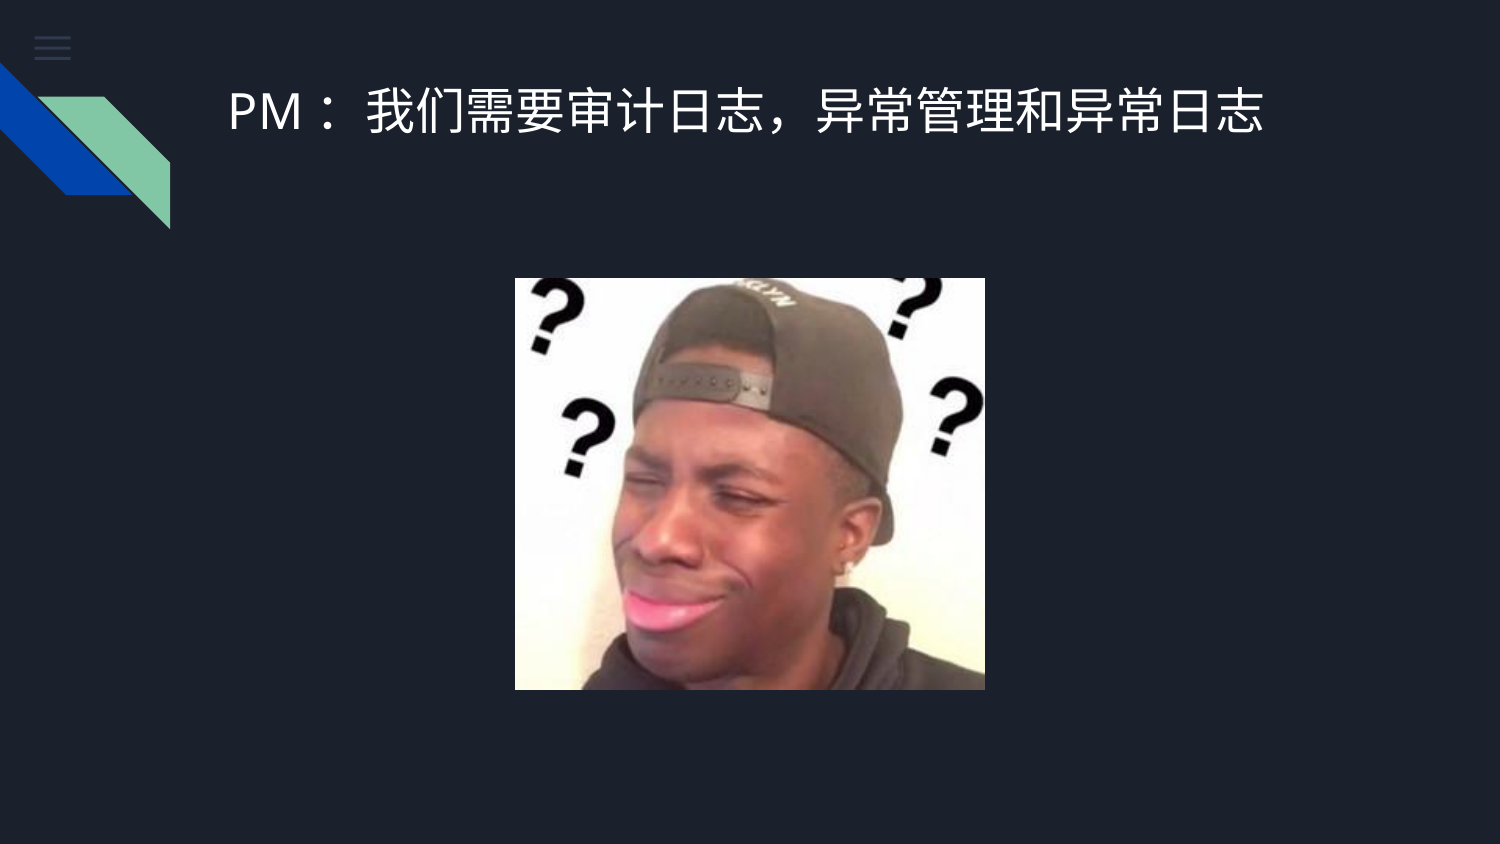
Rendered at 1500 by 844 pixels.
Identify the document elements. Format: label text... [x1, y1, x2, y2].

picture [515, 278, 985, 690]
title PM：我们需要审计日志，异常管理和异常日志 [212, 64, 1368, 215]
